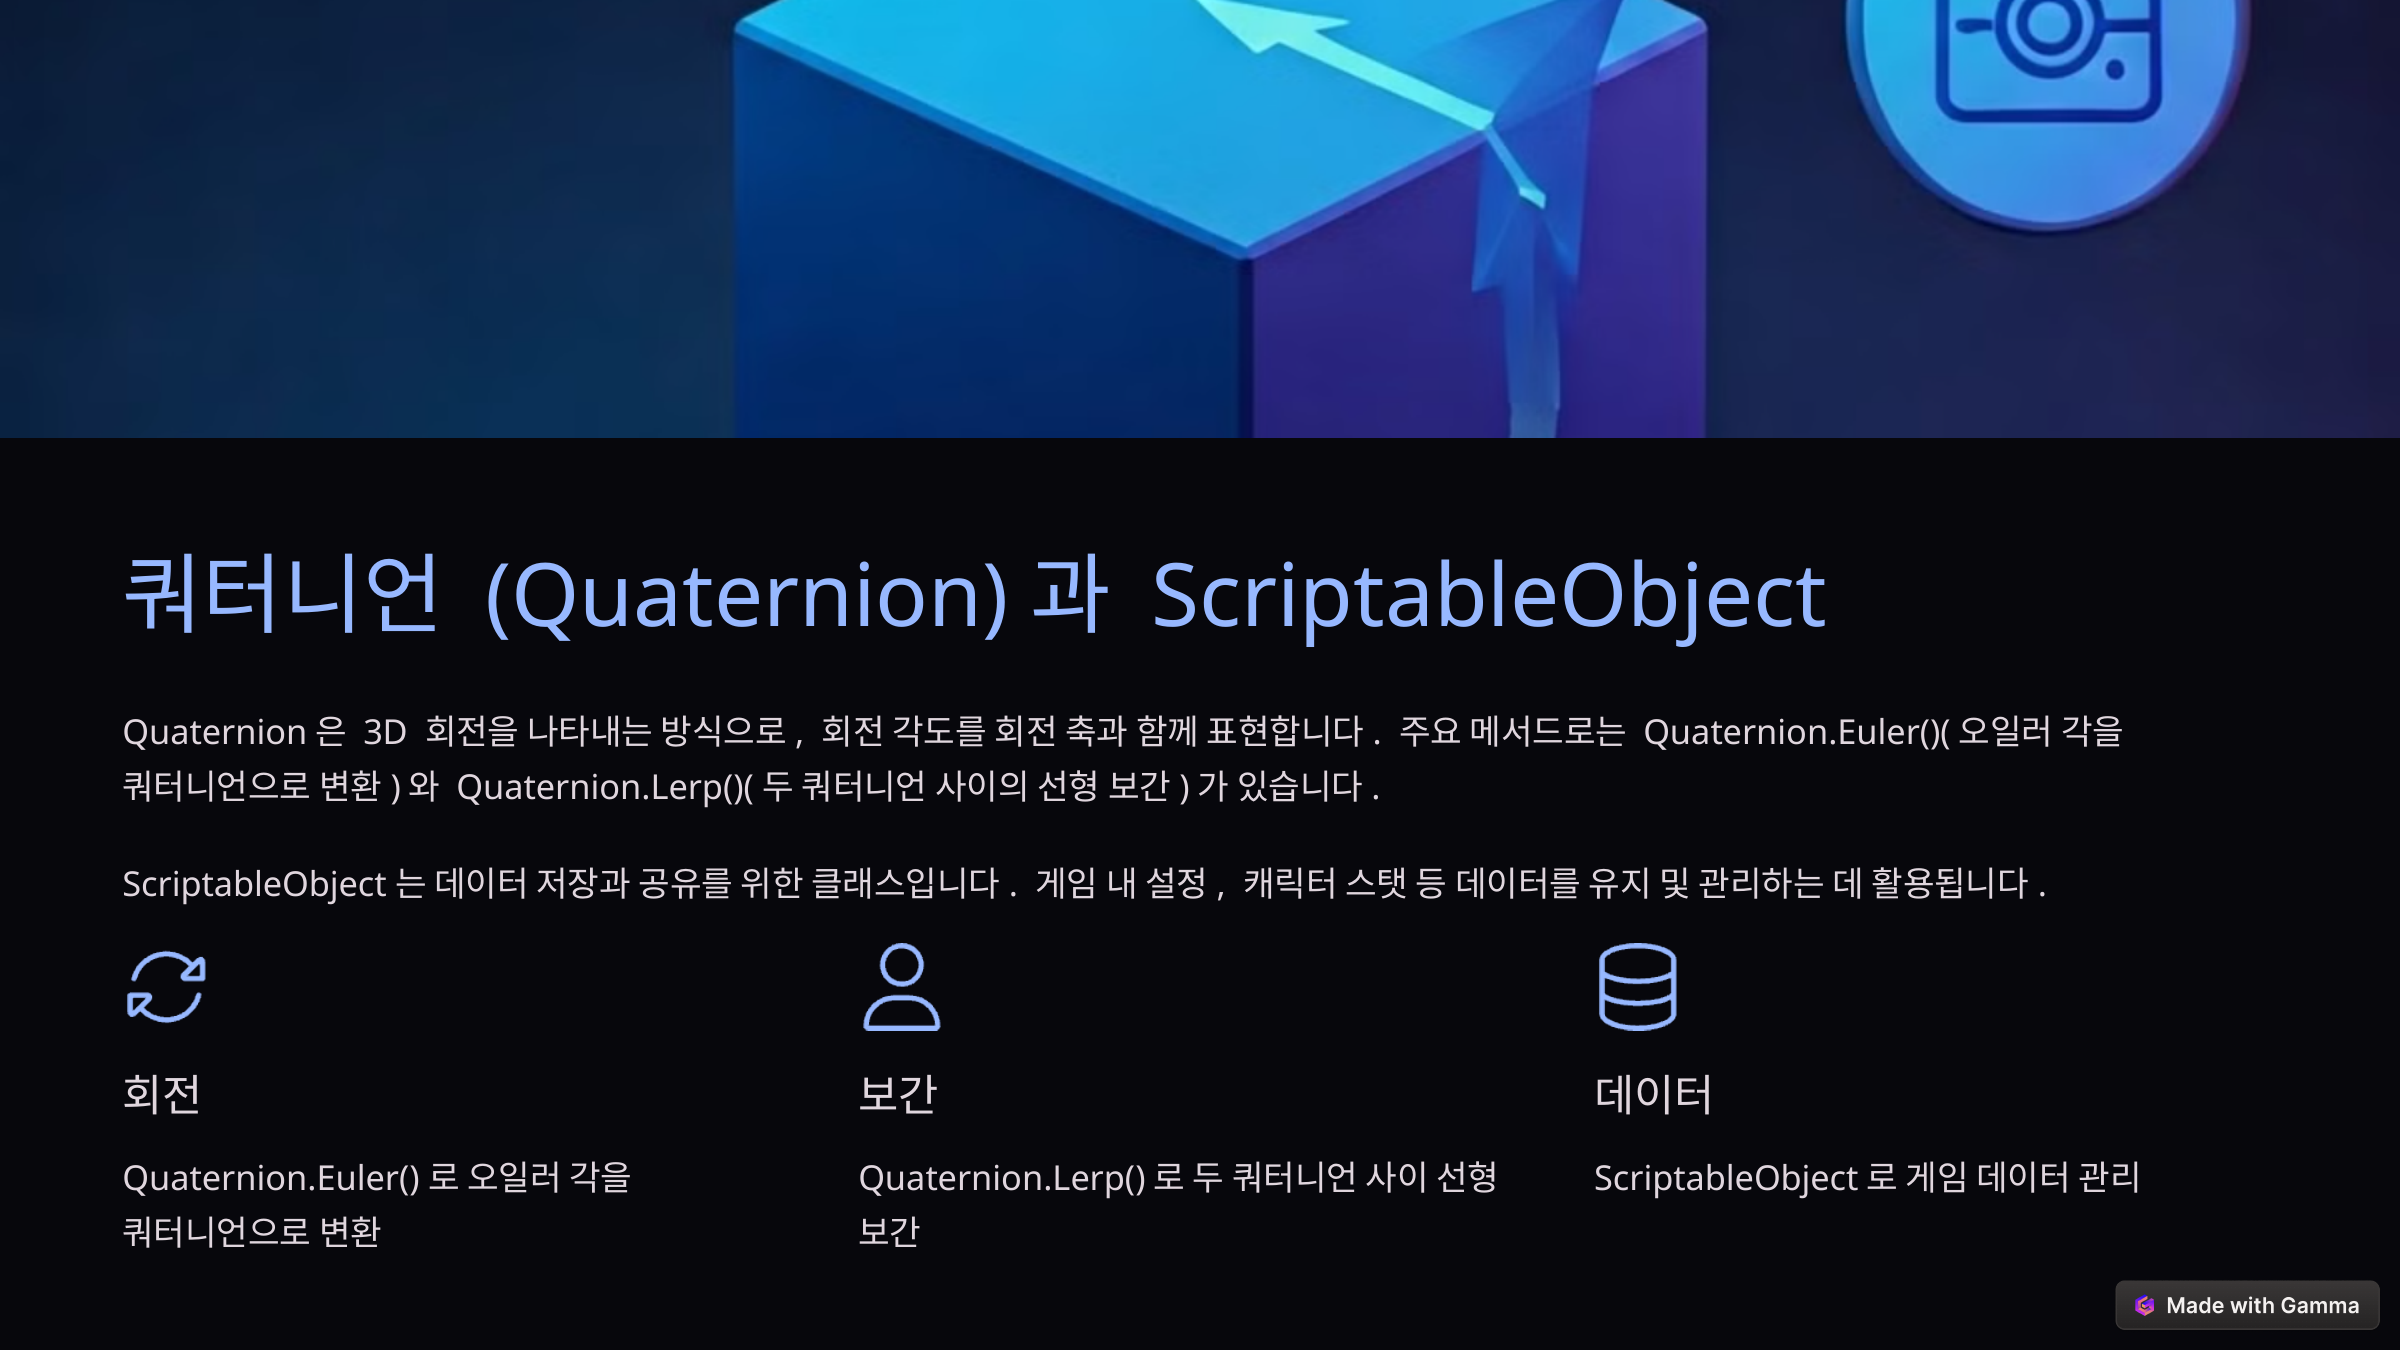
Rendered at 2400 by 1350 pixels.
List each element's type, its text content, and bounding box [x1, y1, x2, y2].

text_box 회전 [122, 1065, 561, 1121]
picture [122, 943, 211, 1031]
text_box ScriptableObject는 데이터 저장과 공유를 위한 클래스입니다. 게임 내 설정, 캐릭터 스탯 등 데이터를 유지 및 관리하는 데 활용됩니다. [122, 847, 2278, 904]
text_box 데이터 [1594, 1065, 2032, 1121]
picture [0, 0, 2400, 438]
text_box Quaternion.Euler()로 오일러 각을 쿼터니언으로 변환 [122, 1141, 806, 1254]
text_box 쿼터니언 (Quaternion)과 ScriptableObject [122, 534, 1918, 644]
picture [2106, 1271, 2389, 1339]
text_box Quaternion은 3D 회전을 나타내는 방식으로, 회전 각도를 회전 축과 함께 표현합니다. 주요 메서드로는 Quaternion.Euler()(오일러 각을 쿼터니언으로 변환)와 Quaternion.Lerp()(두 쿼터니언 사이의 선형 보간)가 있습니다. [122, 696, 2278, 809]
text_box 보간 [858, 1065, 1297, 1121]
picture [858, 943, 946, 1031]
picture [1594, 943, 1682, 1031]
text_box ScriptableObject로 게임 데이터 관리 [1594, 1141, 2278, 1198]
text_box Quaternion.Lerp()로 두 쿼터니언 사이 선형 보간 [858, 1141, 1542, 1254]
